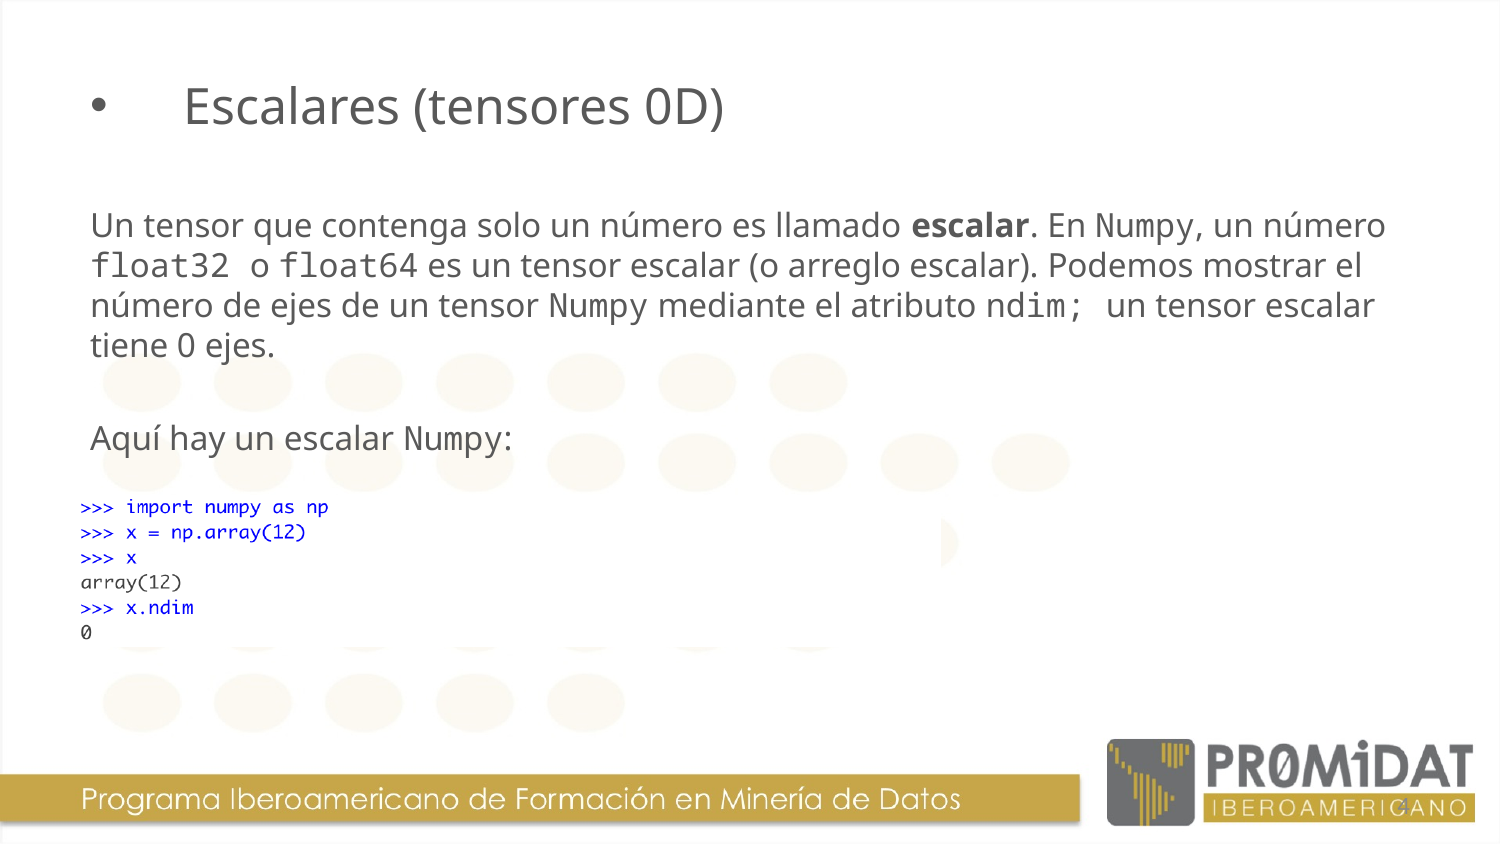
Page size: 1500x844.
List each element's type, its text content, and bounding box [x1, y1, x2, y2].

list Un tensor que contenga solo un número es llamado escalar. En Numpy, un número float32 o float64 es un tensor escalar (o arreglo escalar). Podemos mostrar el número de ejes de un tensor Numpy mediante el atributo ndim; un tensor escalar tiene 0 ejes. Aquí hay un escalar Numpy: [75, 196, 1425, 473]
picture [0, 0, 1500, 844]
title Escalares (tensores 0D) [75, 33, 1425, 175]
slide_number 4 [1074, 782, 1425, 828]
